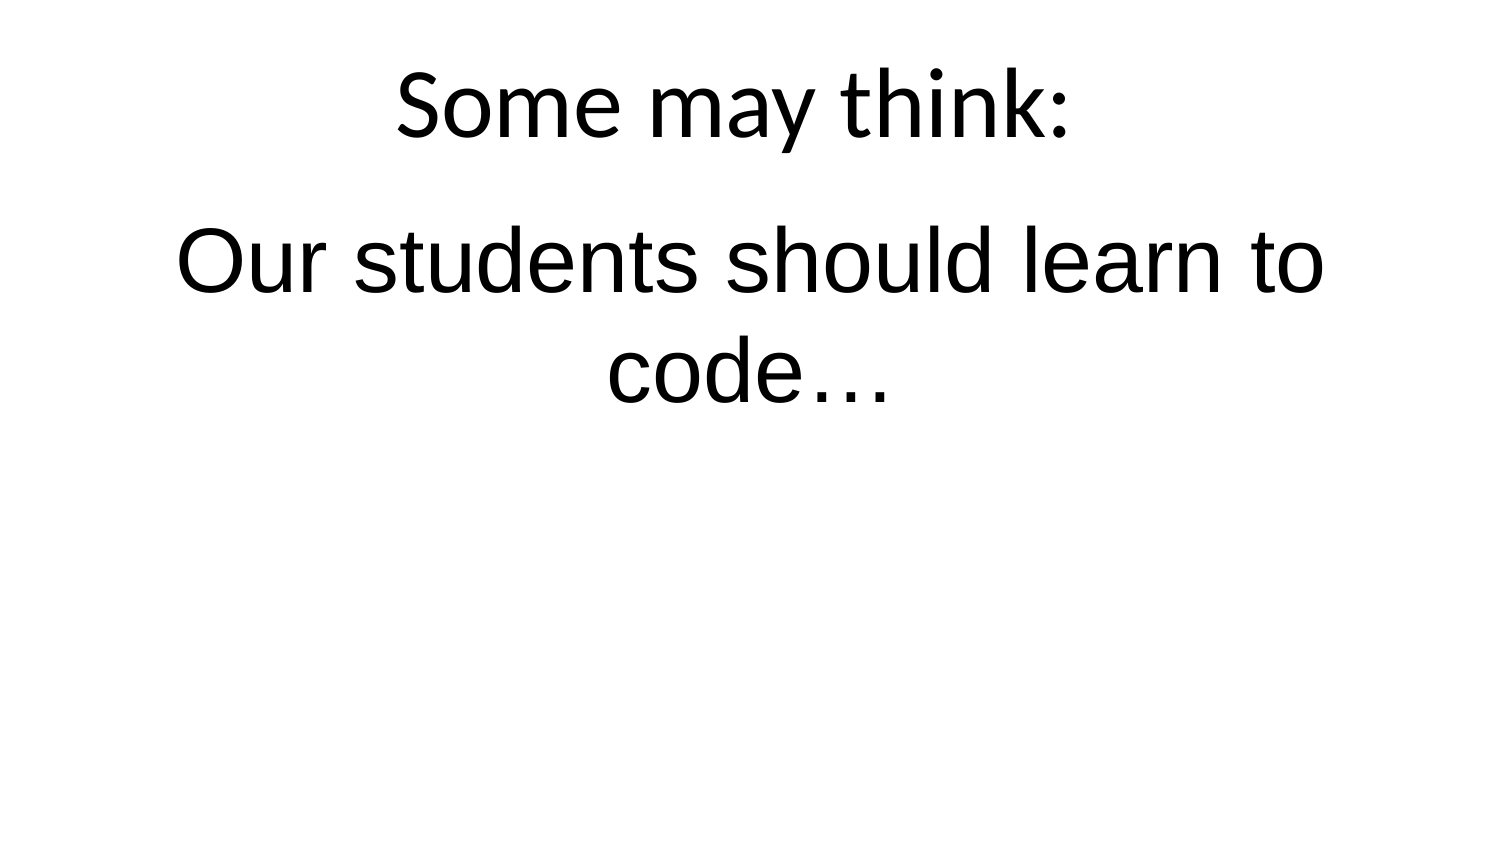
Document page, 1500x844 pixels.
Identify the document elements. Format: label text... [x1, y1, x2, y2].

text_box Our students should learn to code… [77, 193, 1427, 649]
text_box Some may think: [104, 29, 1388, 165]
